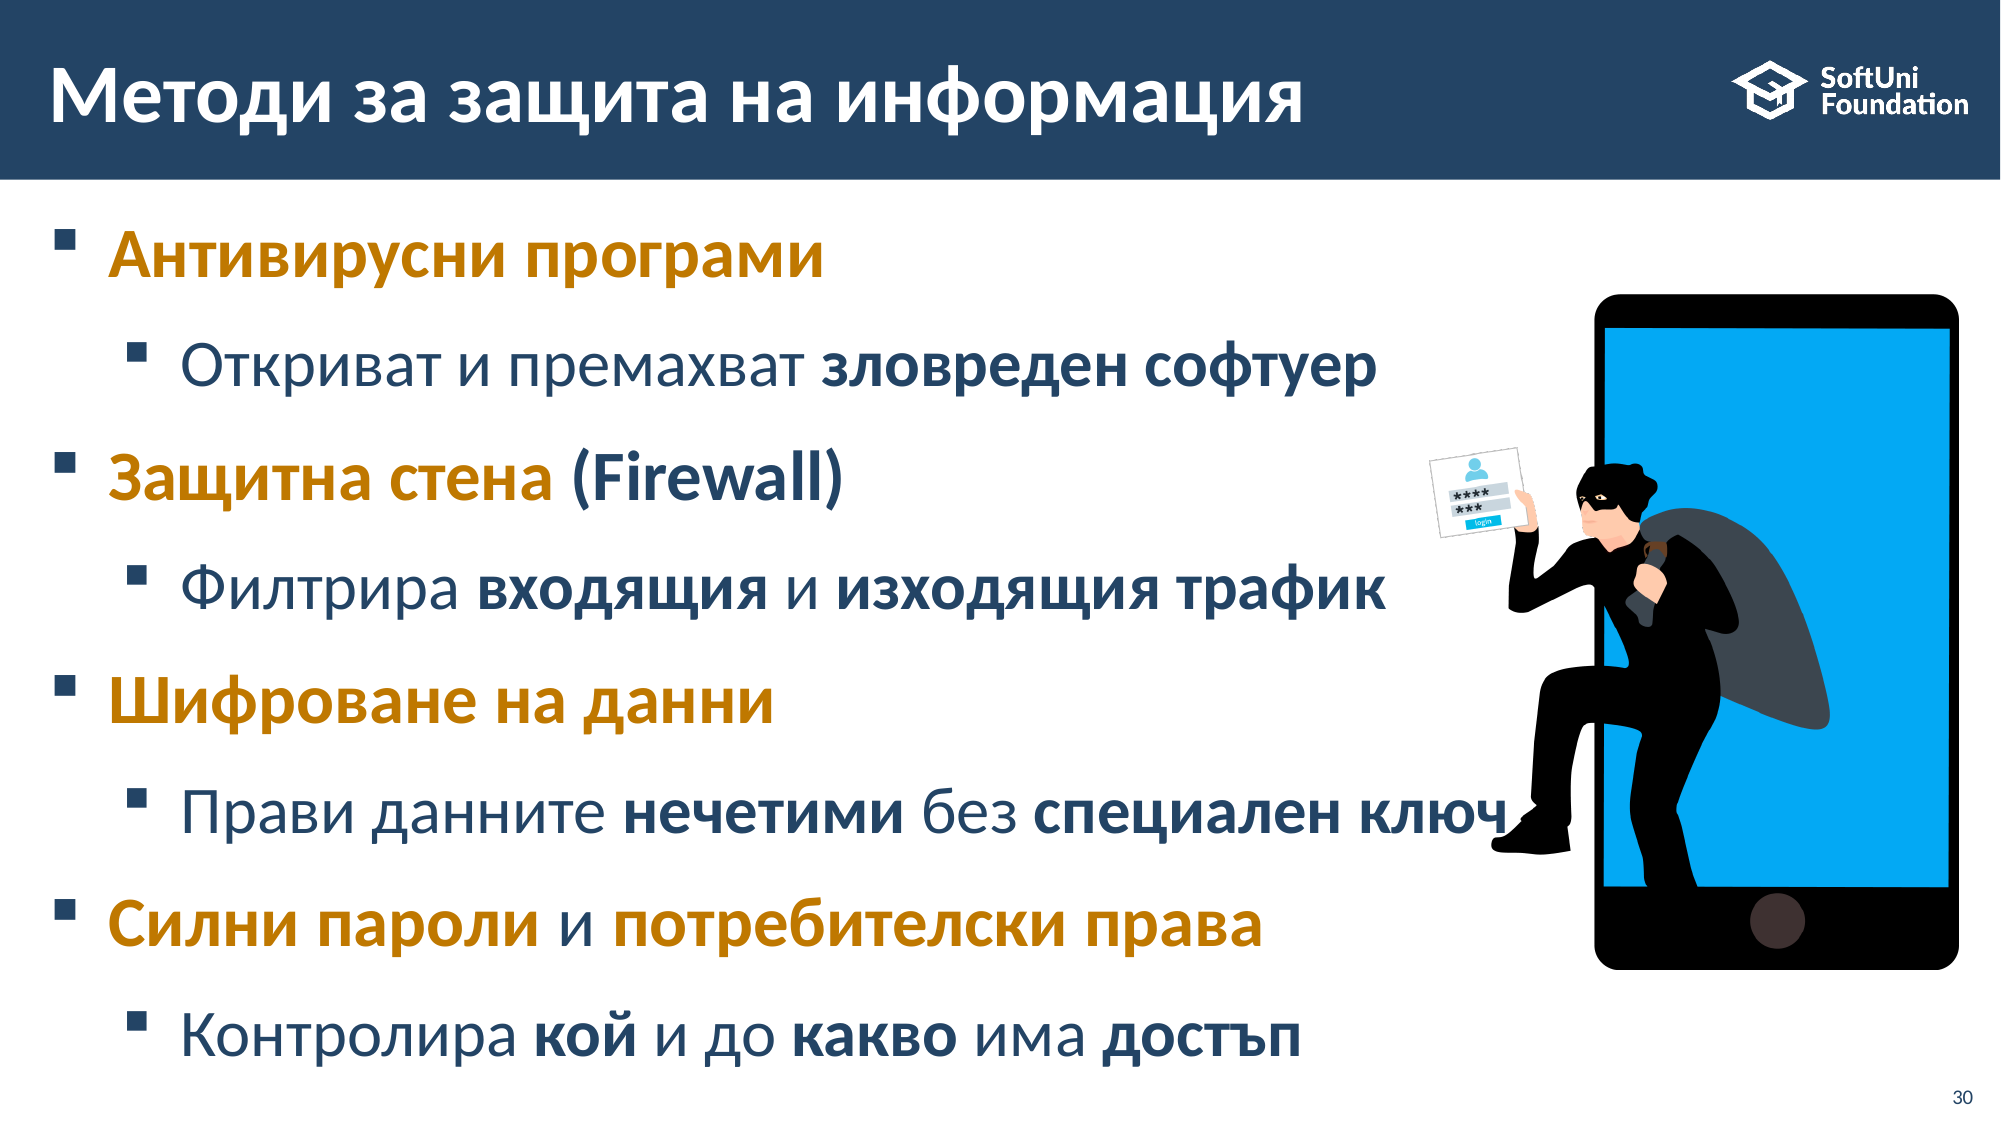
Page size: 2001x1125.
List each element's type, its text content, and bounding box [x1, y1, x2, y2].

list Антивирусни програми Откриват и премахват зловреден софтуер Защитна стена (Firewall) Филтрира входящия и изходящия трафик Шифроване на данни Прави данните нечетими без специален ключ Силни пароли и потребителски права Контролира кой и до какво има достъп [31, 196, 1970, 1104]
slide_number 30 [1927, 1067, 1989, 1117]
picture [1427, 293, 1959, 971]
title Методи за защита на информация [31, 16, 1716, 162]
picture [1731, 60, 1968, 120]
